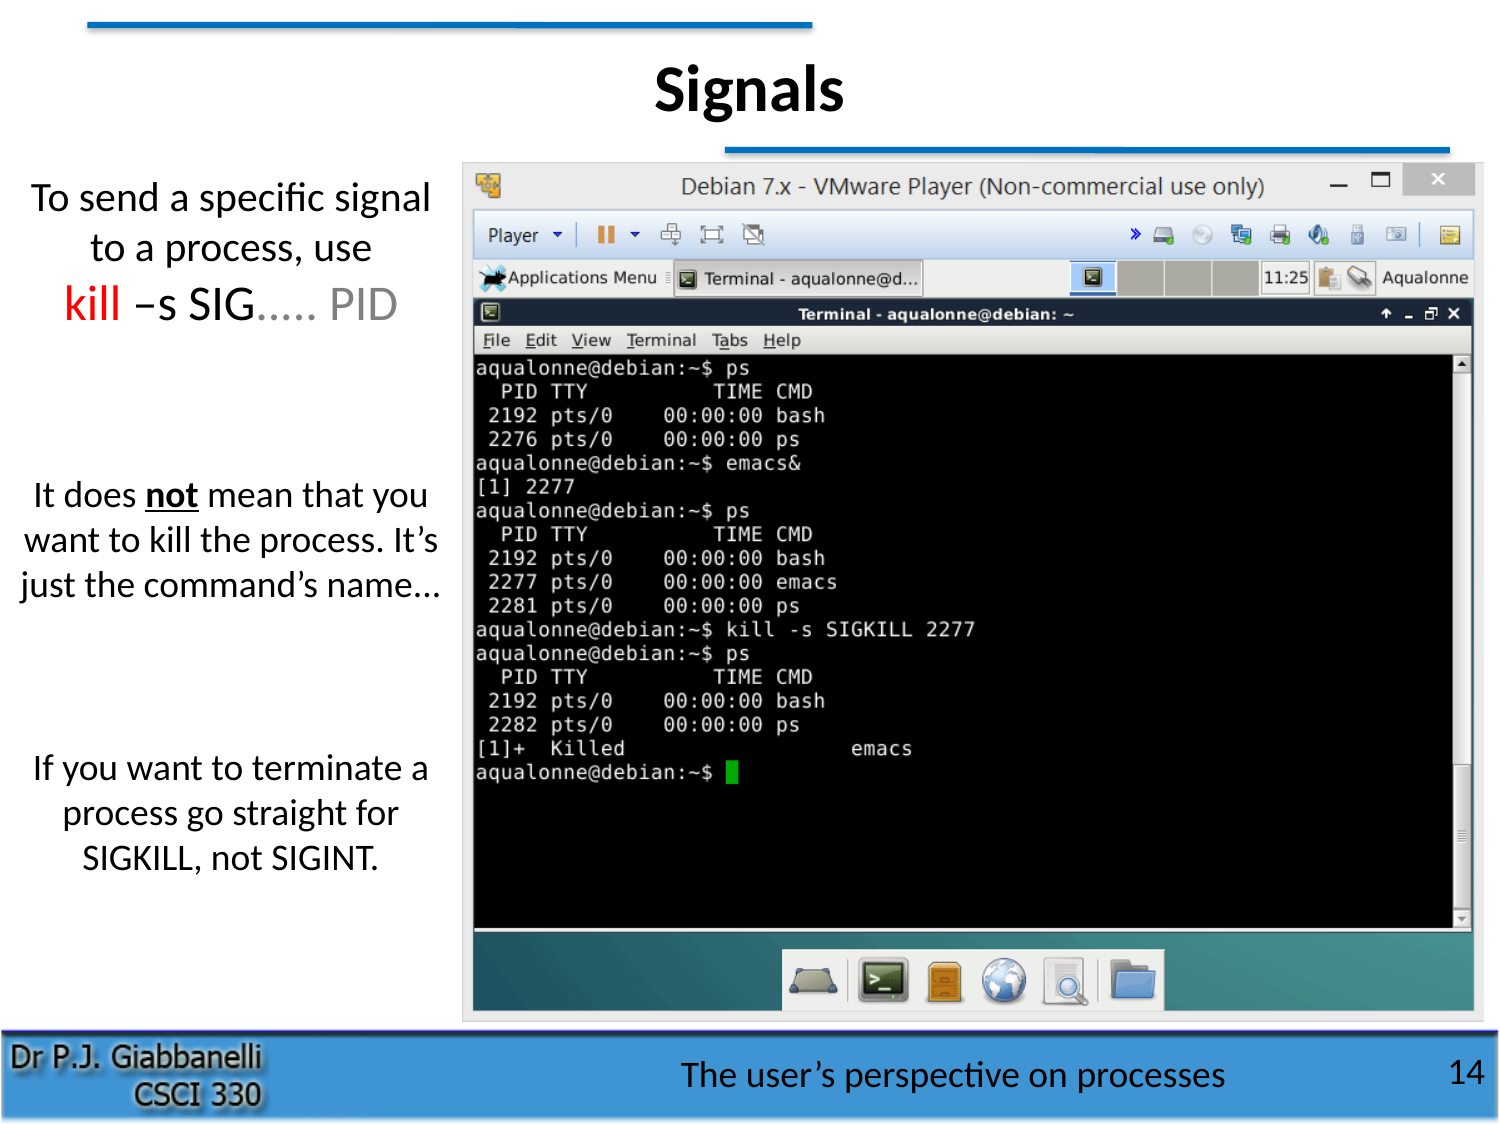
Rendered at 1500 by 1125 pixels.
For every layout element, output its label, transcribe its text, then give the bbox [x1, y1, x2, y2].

text_box Signals [0, 37, 1500, 133]
text_box If you want to terminate a process go straight for SIGKILL, not SIGINT. [0, 736, 455, 886]
text_box To send a specific signal to a process, use kill –s SIG..... PID [0, 162, 457, 338]
picture [0, 1026, 1500, 1125]
picture [462, 162, 1484, 1022]
text_box It does not mean that you want to kill the process. It’s just the command’s name... [0, 462, 455, 613]
